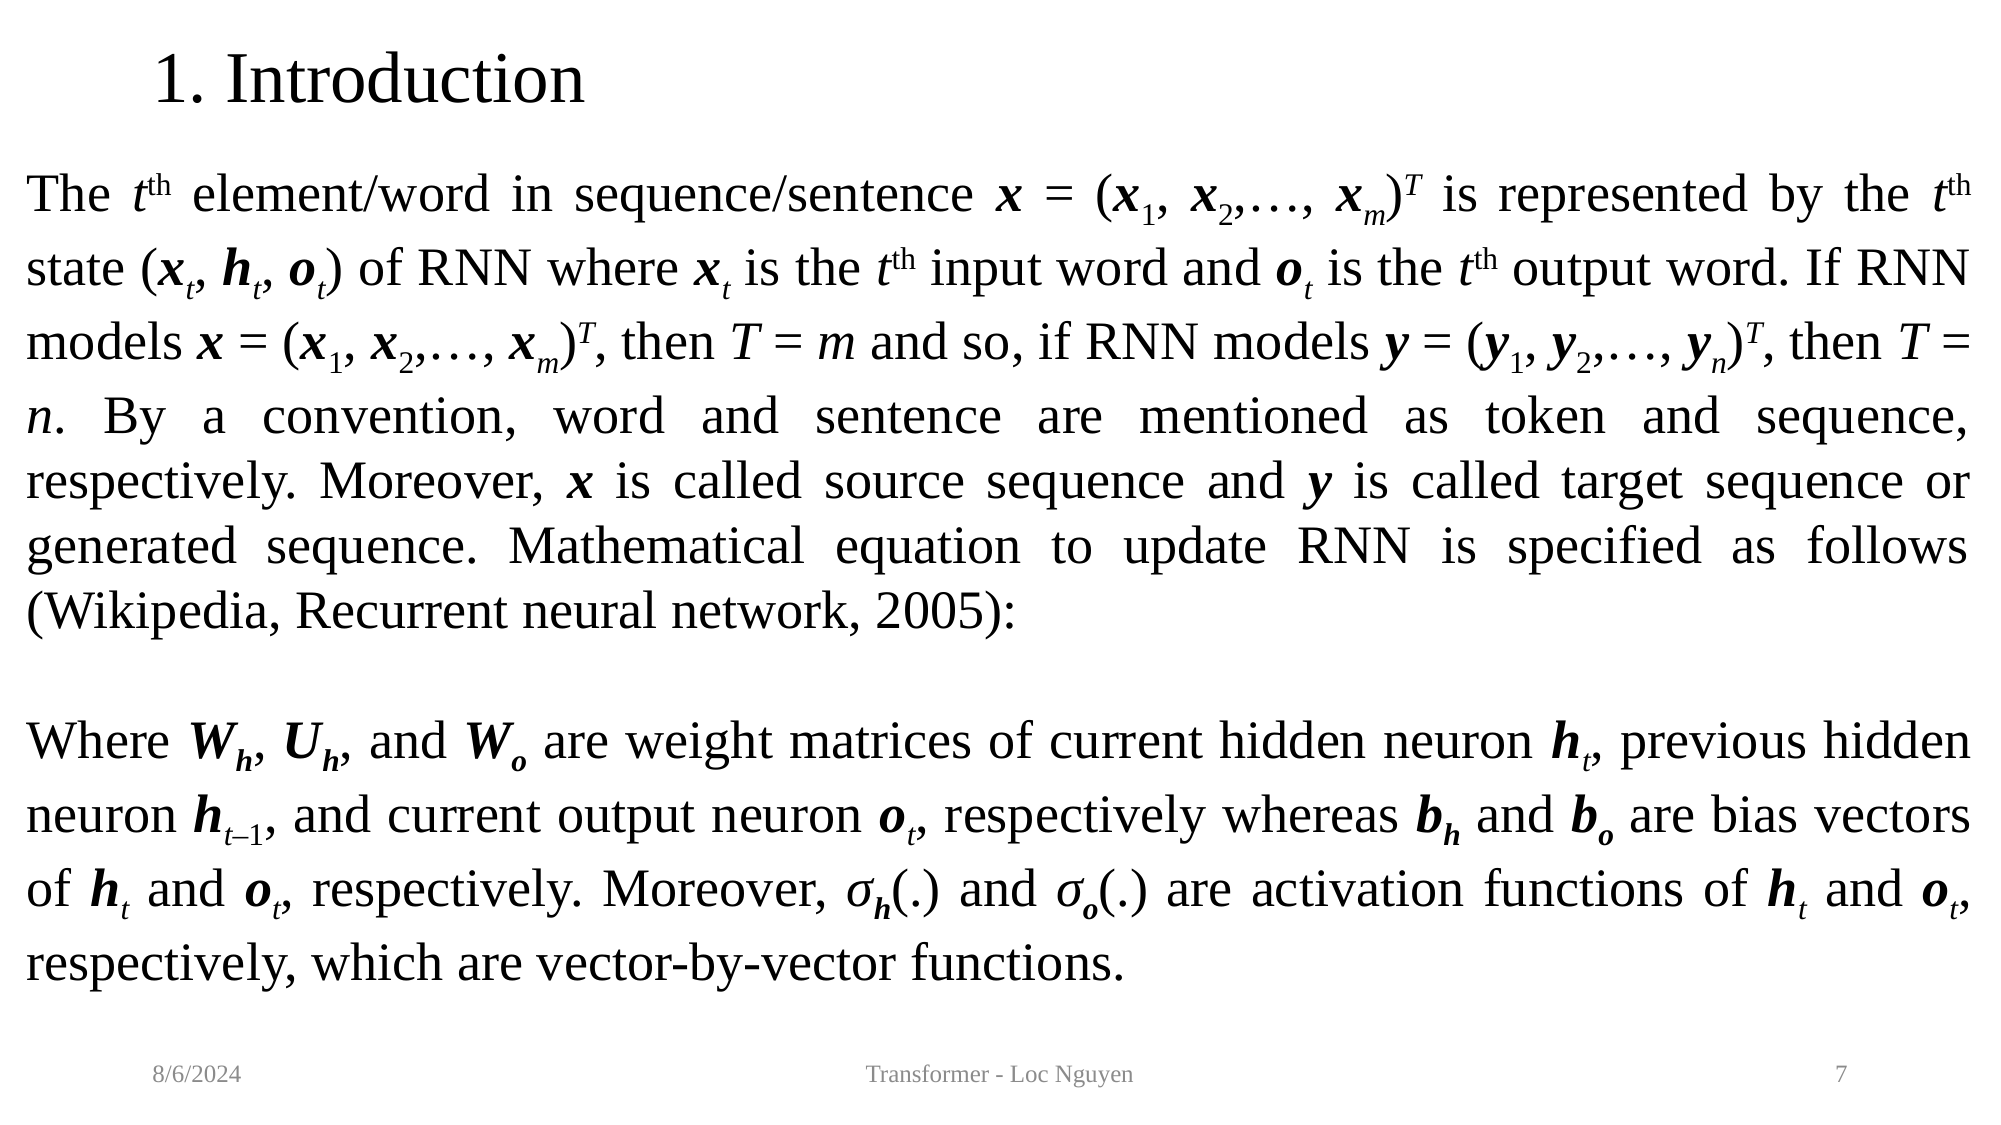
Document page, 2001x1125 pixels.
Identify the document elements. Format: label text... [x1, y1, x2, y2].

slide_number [137, 1042, 588, 1103]
footer Transformer - Loc Nguyen [662, 1042, 1338, 1103]
slide_number 7 [1412, 1042, 1863, 1103]
title 1. Introduction [137, 19, 1863, 128]
